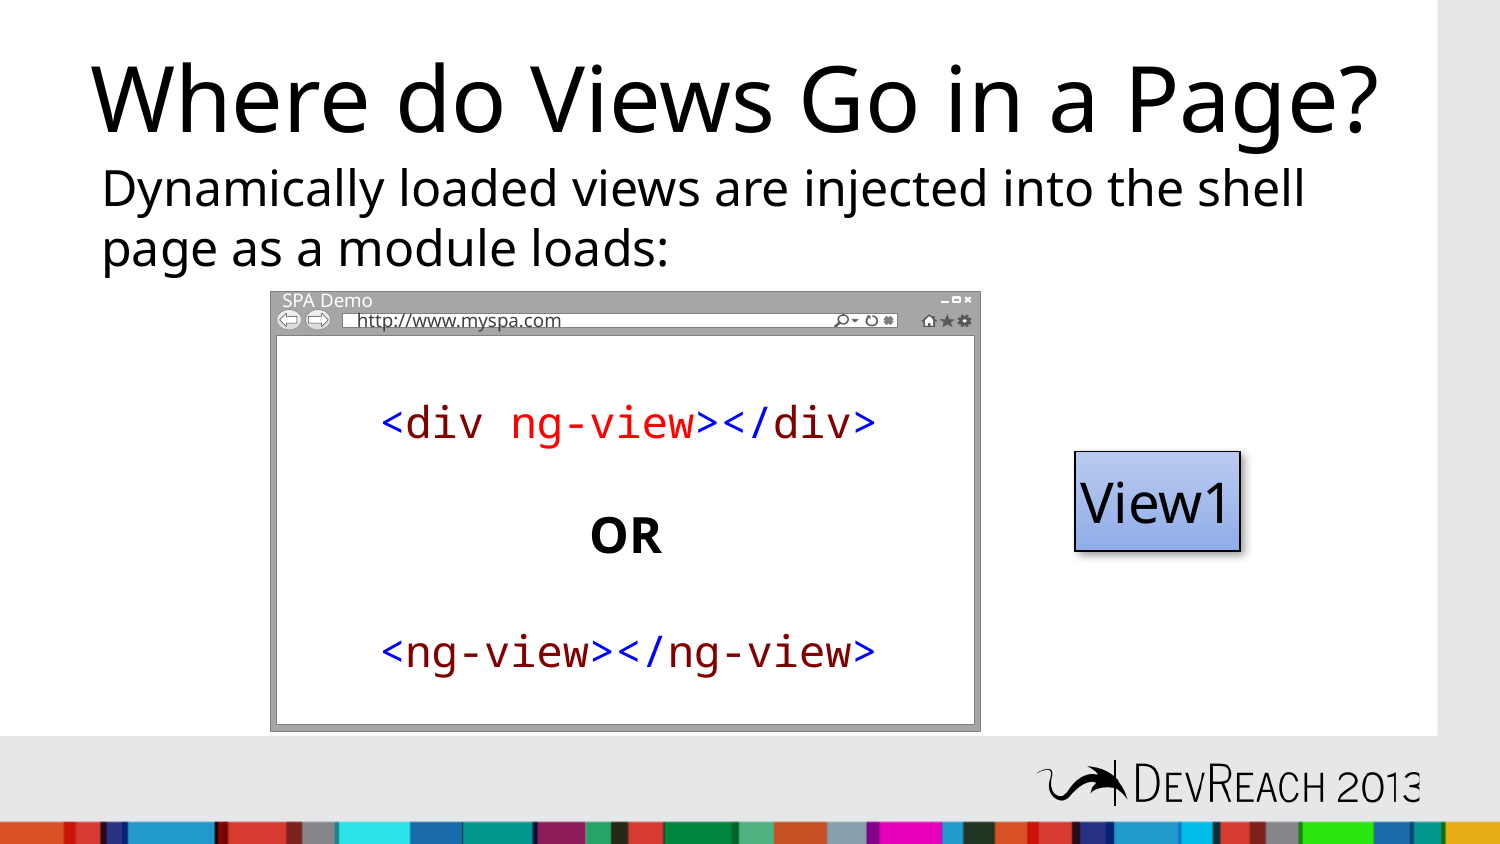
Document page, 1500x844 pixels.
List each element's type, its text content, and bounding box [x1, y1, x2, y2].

title Where do Views Go in a Page? [75, 33, 1425, 175]
text_box View1 [1075, 451, 1241, 551]
picture [0, 0, 1500, 844]
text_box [270, 285, 981, 732]
list Dynamically loaded views are injected into the shell page as a module loads: [86, 148, 1364, 275]
